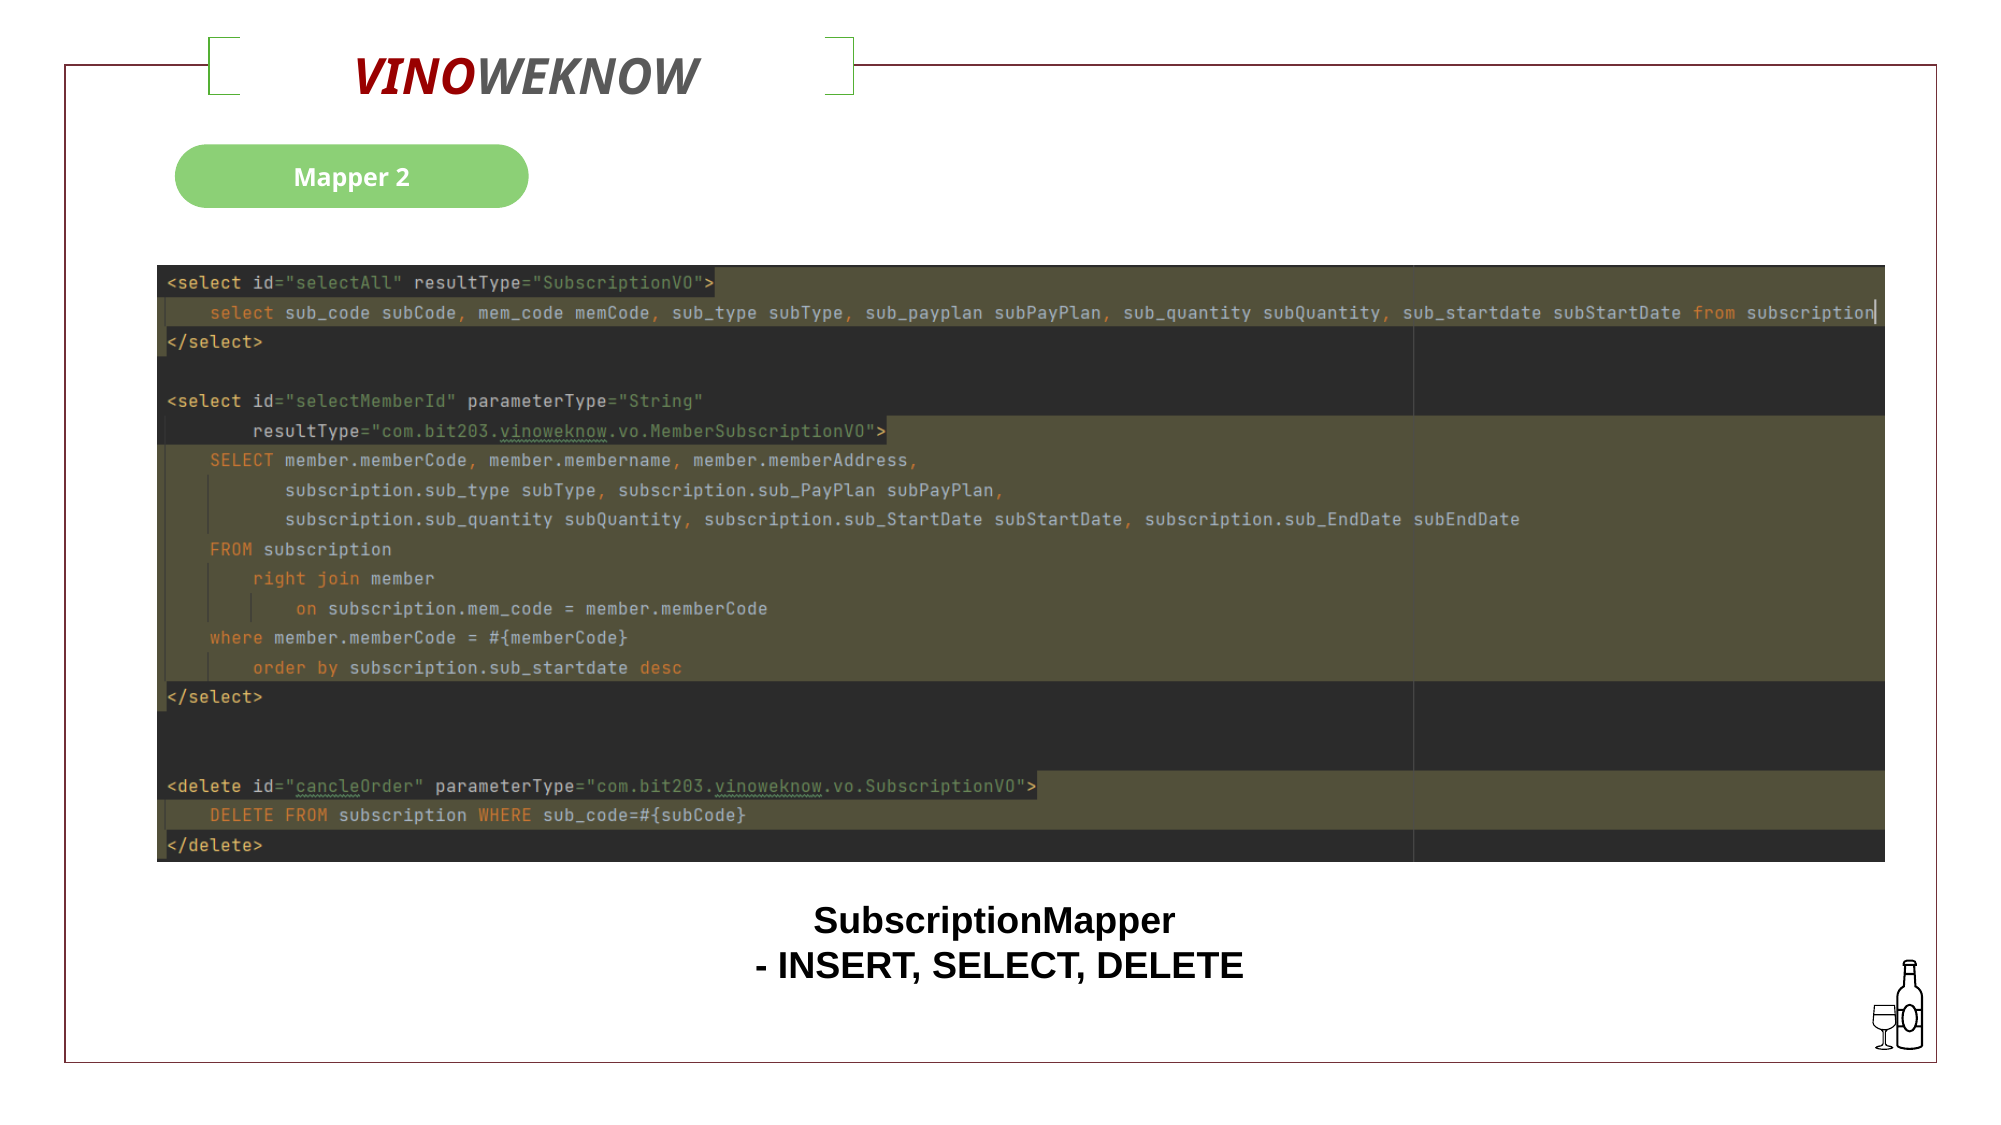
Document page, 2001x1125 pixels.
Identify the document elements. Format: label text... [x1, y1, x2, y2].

text_box VINOWEKNOW [215, 7, 848, 112]
table_header [210, 38, 215, 94]
text_box [64, 64, 1937, 1064]
picture [157, 265, 1885, 862]
table_header [848, 38, 853, 94]
text_box Mapper 2 [173, 143, 530, 209]
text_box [1872, 959, 1923, 1050]
text_box SubscriptionMapper - INSERT, SELECT, DELETE [678, 889, 1322, 994]
